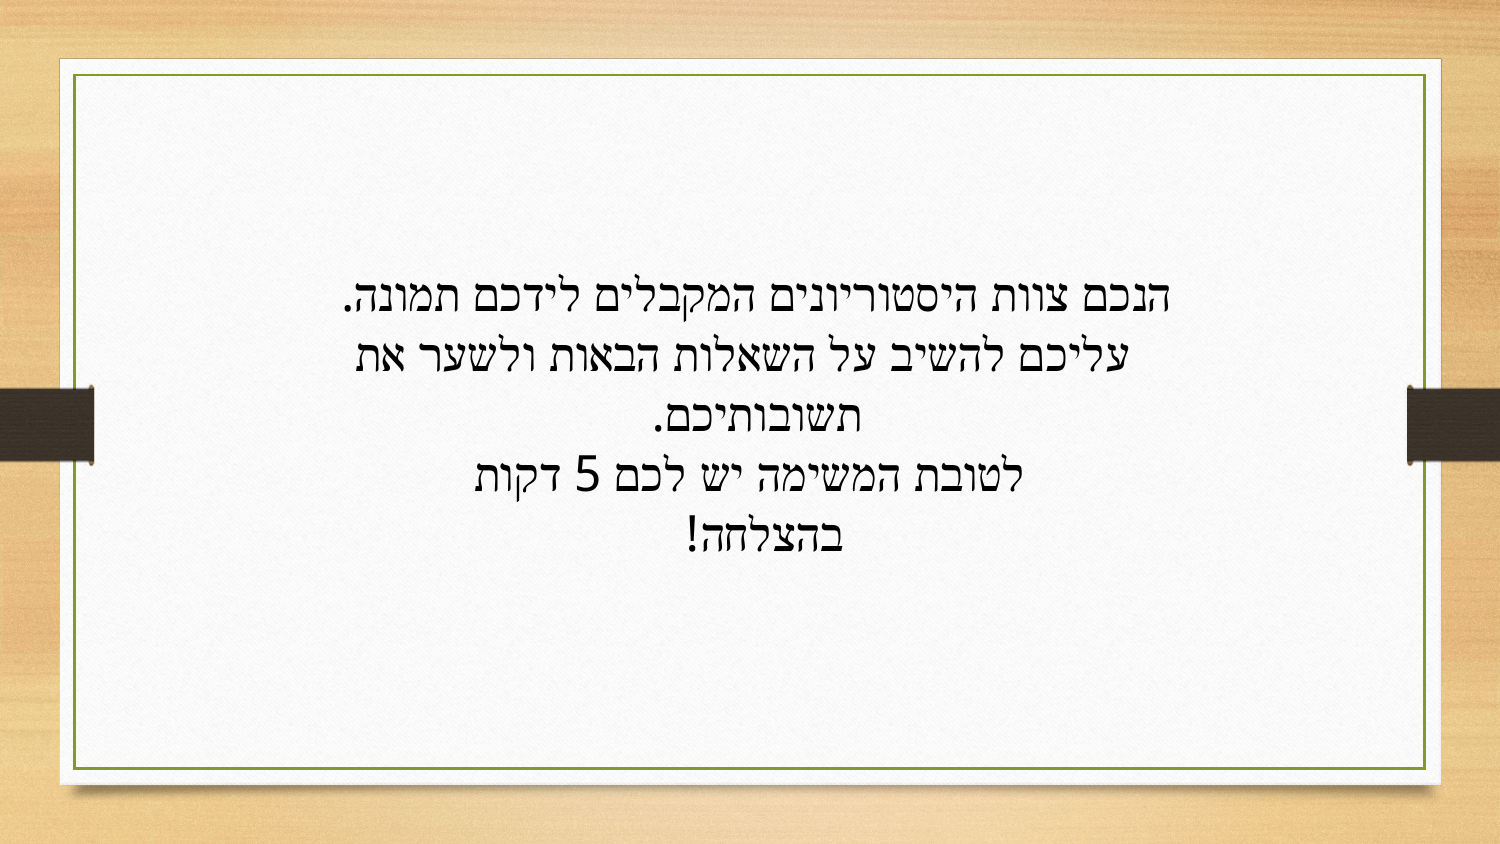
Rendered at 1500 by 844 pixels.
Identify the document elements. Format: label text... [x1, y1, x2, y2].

picture [0, 0, 1500, 844]
text_box הנכם צוות היסטוריונים המקבלים לידכם תמונה. עליכם להשיב על השאלות הבאות ולשער את תשובותיכם. לטובת המשימה יש לכם 5 דקות בהצלחה! [240, 256, 1260, 510]
